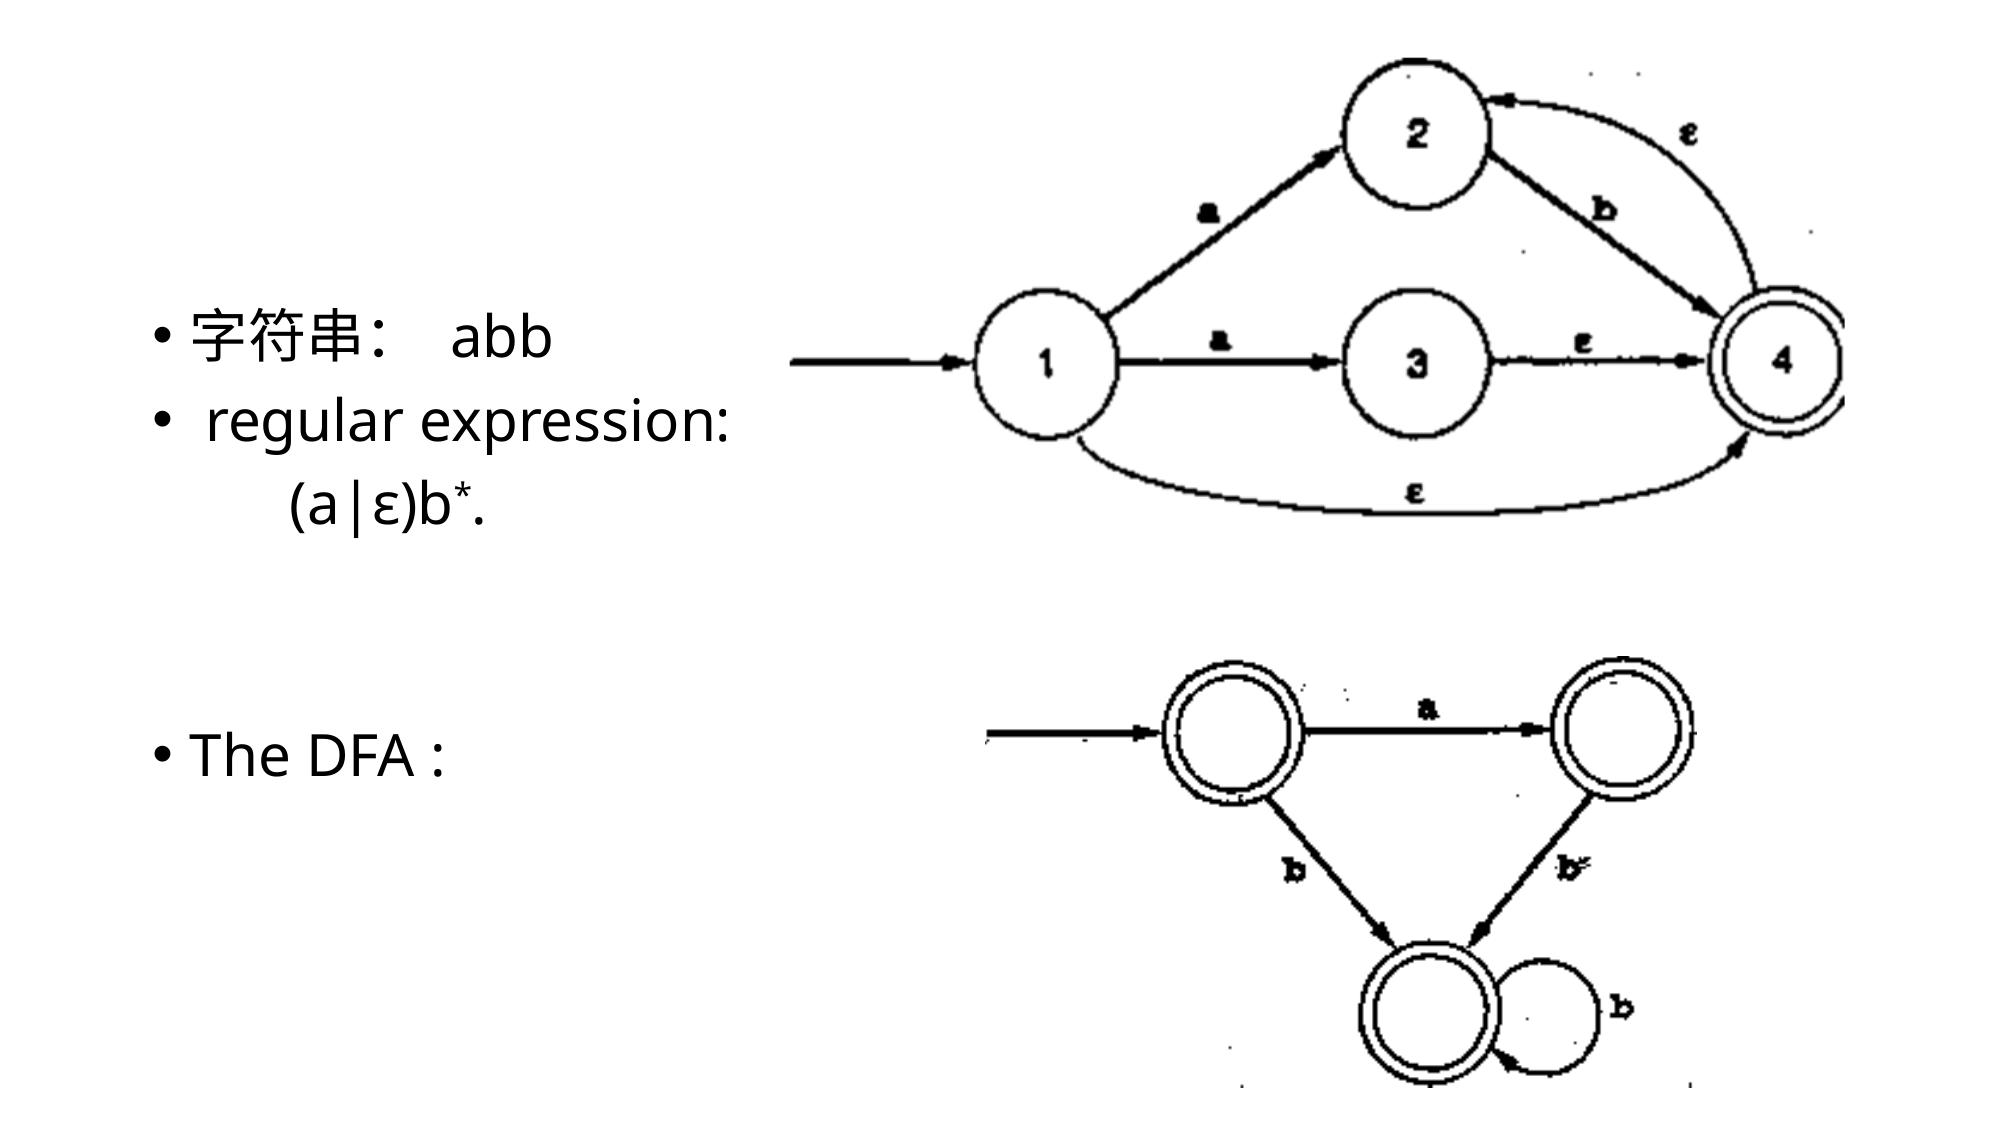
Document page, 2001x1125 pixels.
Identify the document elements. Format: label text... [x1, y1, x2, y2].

list 字符串： abb regular expression: (a|ε)b*. The DFA : [137, 299, 1863, 1014]
picture [985, 656, 1697, 1088]
picture [725, 44, 1859, 533]
